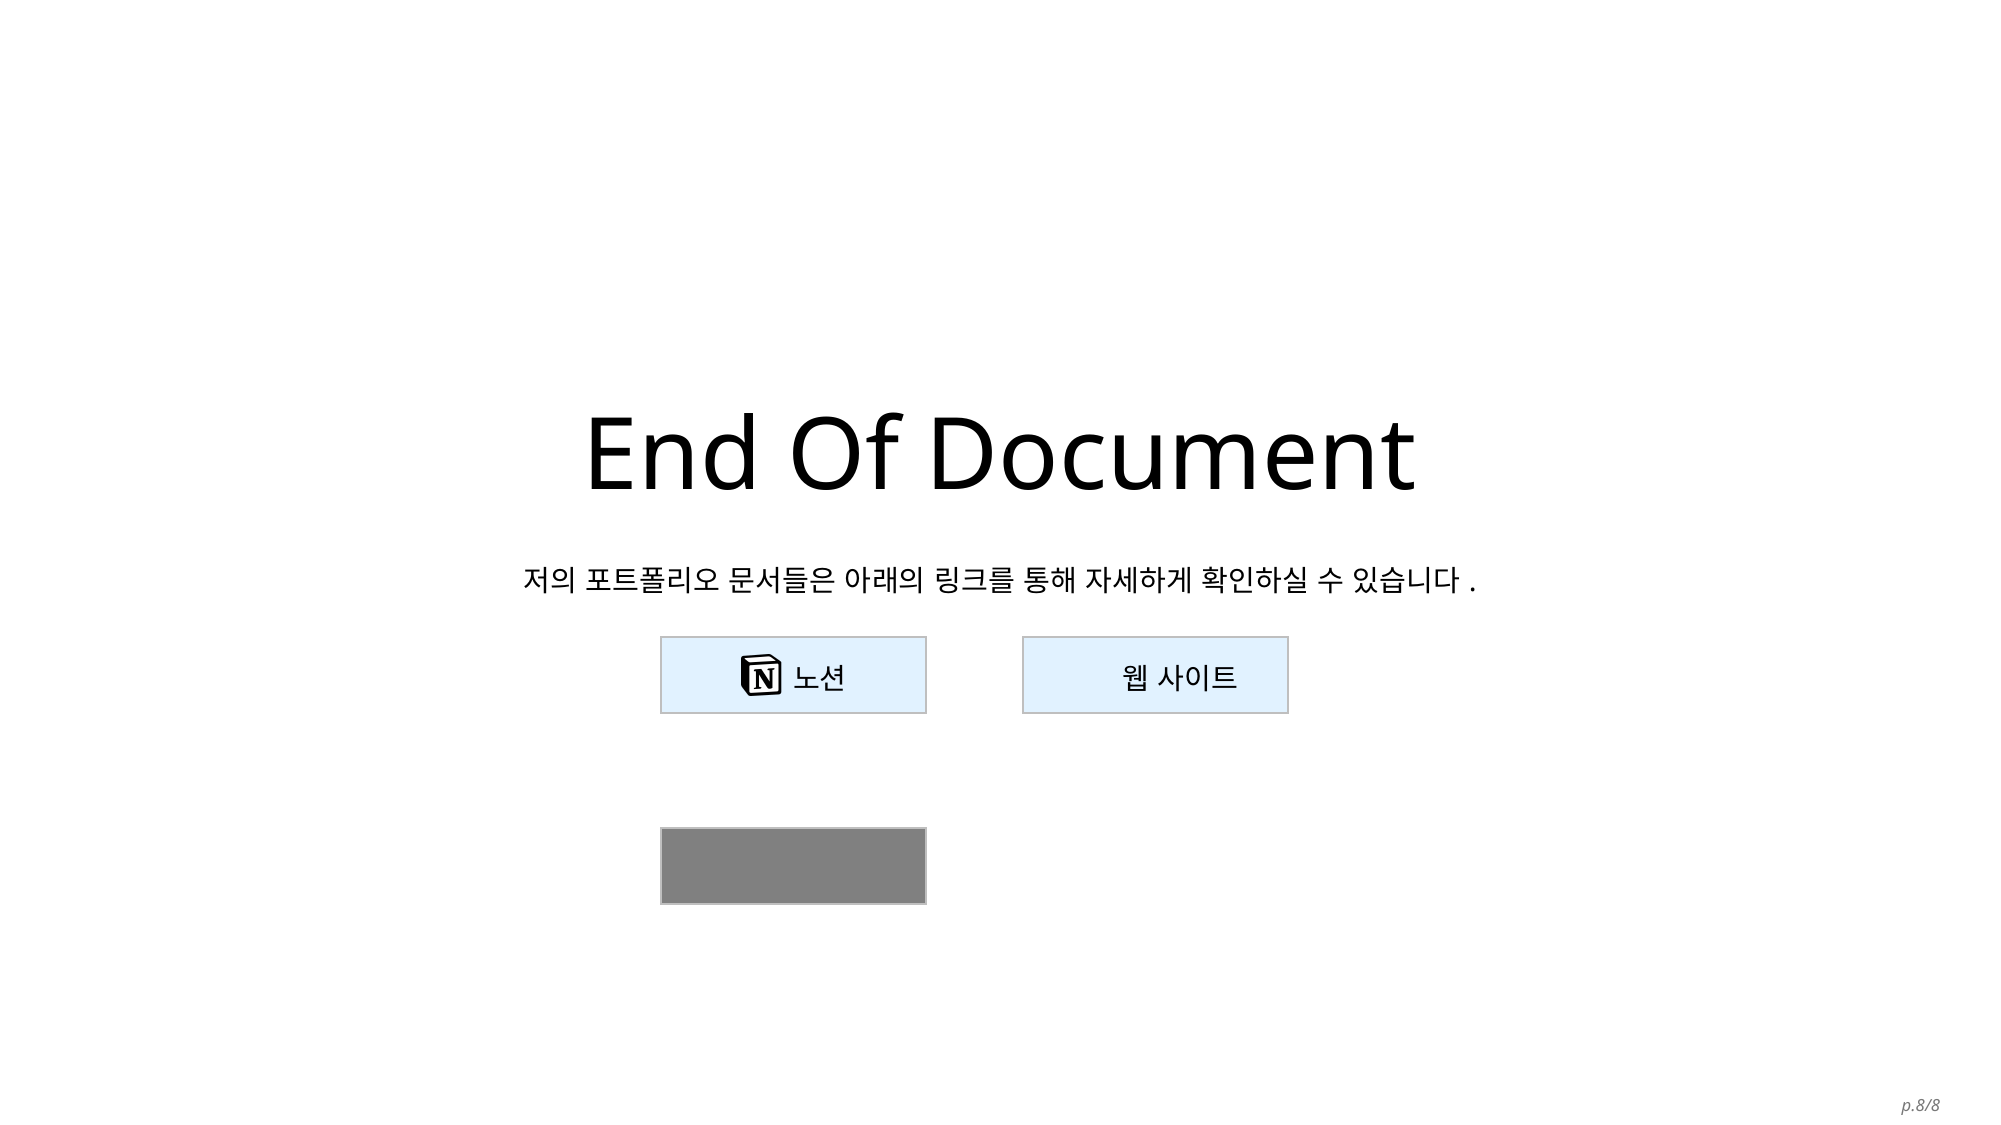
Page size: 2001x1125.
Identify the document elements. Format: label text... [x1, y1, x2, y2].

text_box 웹 사이트 [1122, 660, 1239, 696]
text_box [1021, 636, 1289, 714]
text_box [660, 827, 928, 905]
slide_number p.8/8 [1889, 1095, 1941, 1116]
text_box End Of Document [582, 389, 1418, 510]
text_box 저의 포트폴리오 문서들은 아래의 링크를 통해 자세하게 확인하실 수 있습니다. [523, 562, 1477, 598]
text_box [660, 636, 928, 714]
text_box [741, 653, 847, 697]
